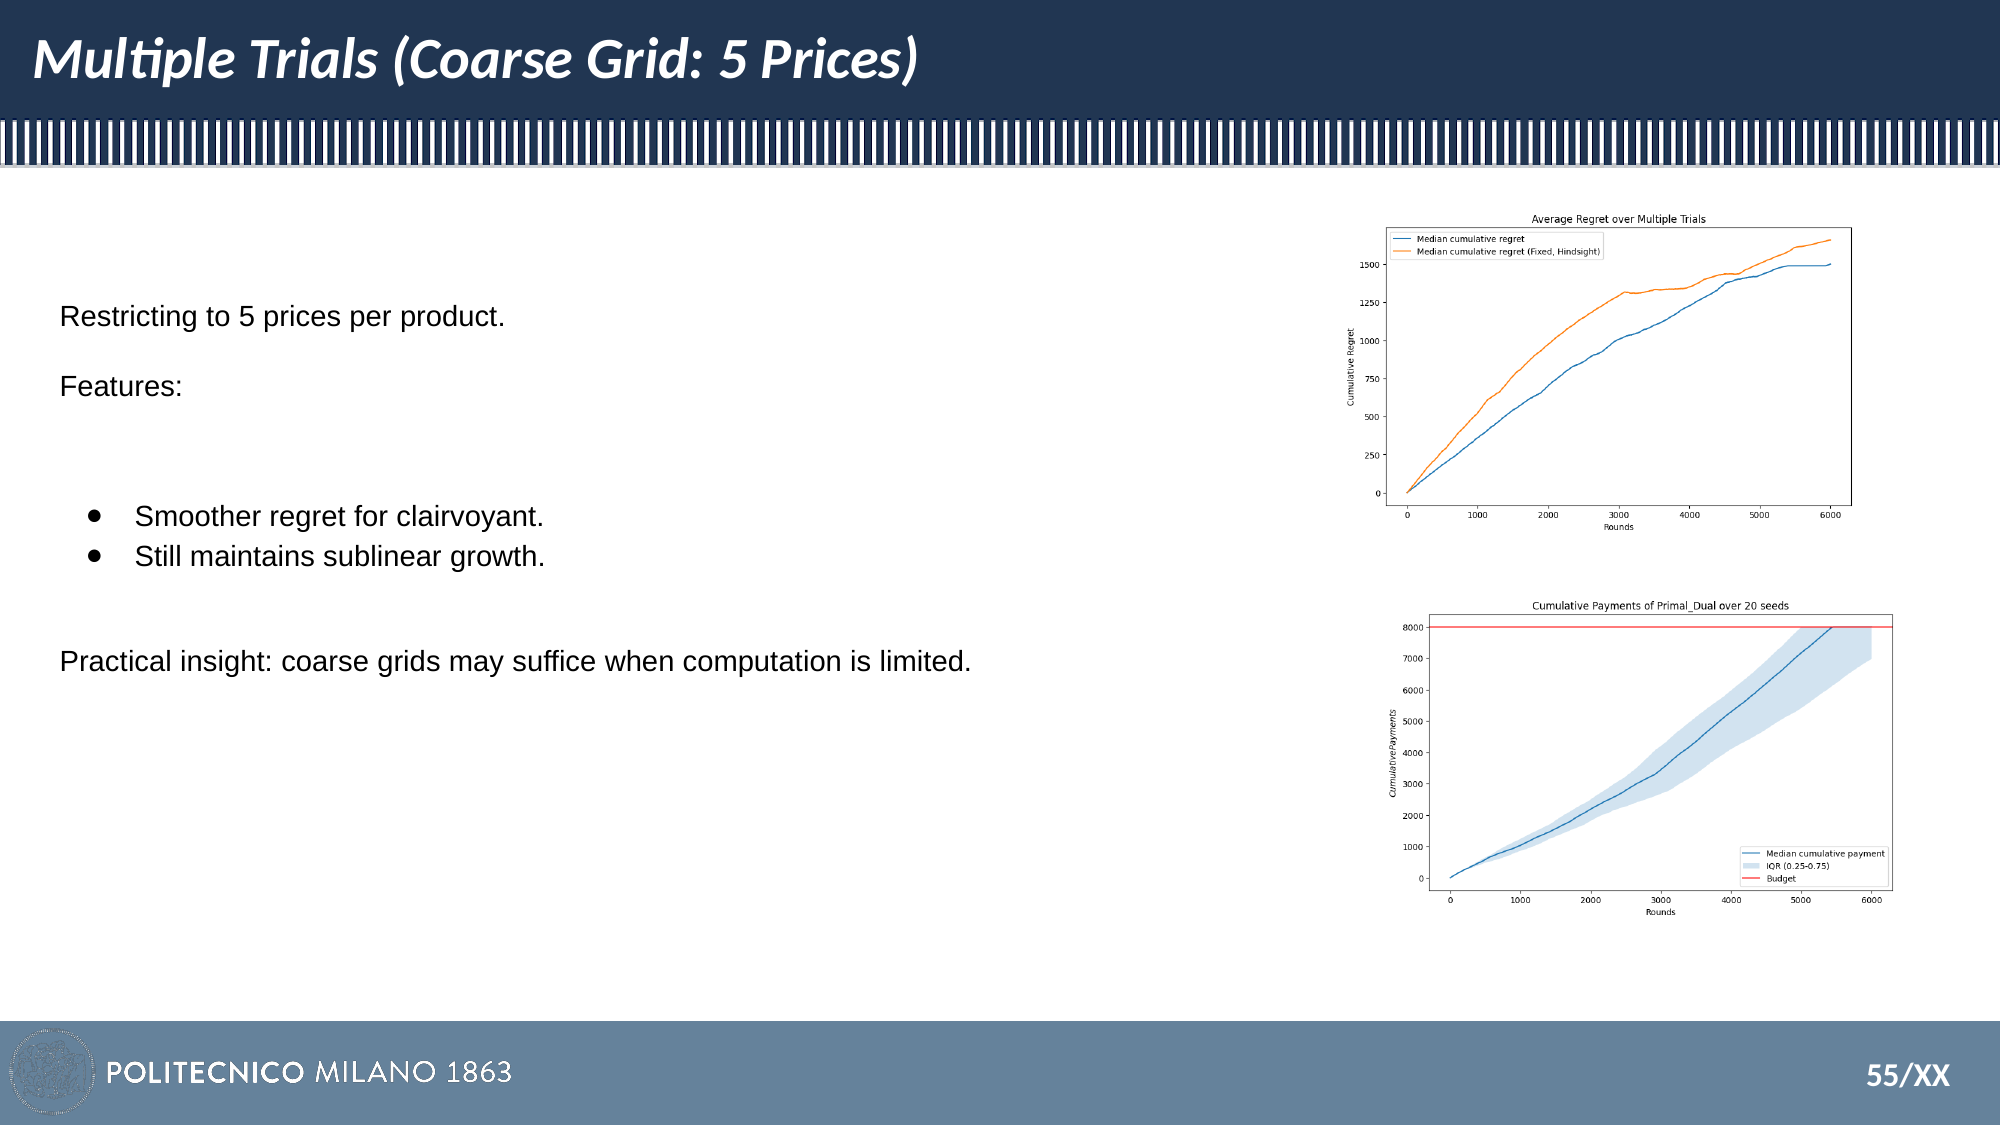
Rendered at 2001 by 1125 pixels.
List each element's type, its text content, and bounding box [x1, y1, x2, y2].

picture [0, 1021, 2000, 1125]
slide_number ‹#›/XX [1806, 1043, 1966, 1104]
picture [0, 0, 2000, 168]
title Multiple Trials (Coarse Grid: 5 Prices) [17, 14, 1583, 104]
picture [1341, 209, 1858, 537]
text_box Restricting to 5 prices per product. Features: Smoother regret for clairvoyant. Still maintains sublinear growth. Practical insight: coarse grids may suffice when computation is limited. [44, 281, 1435, 693]
picture [1382, 595, 1898, 922]
